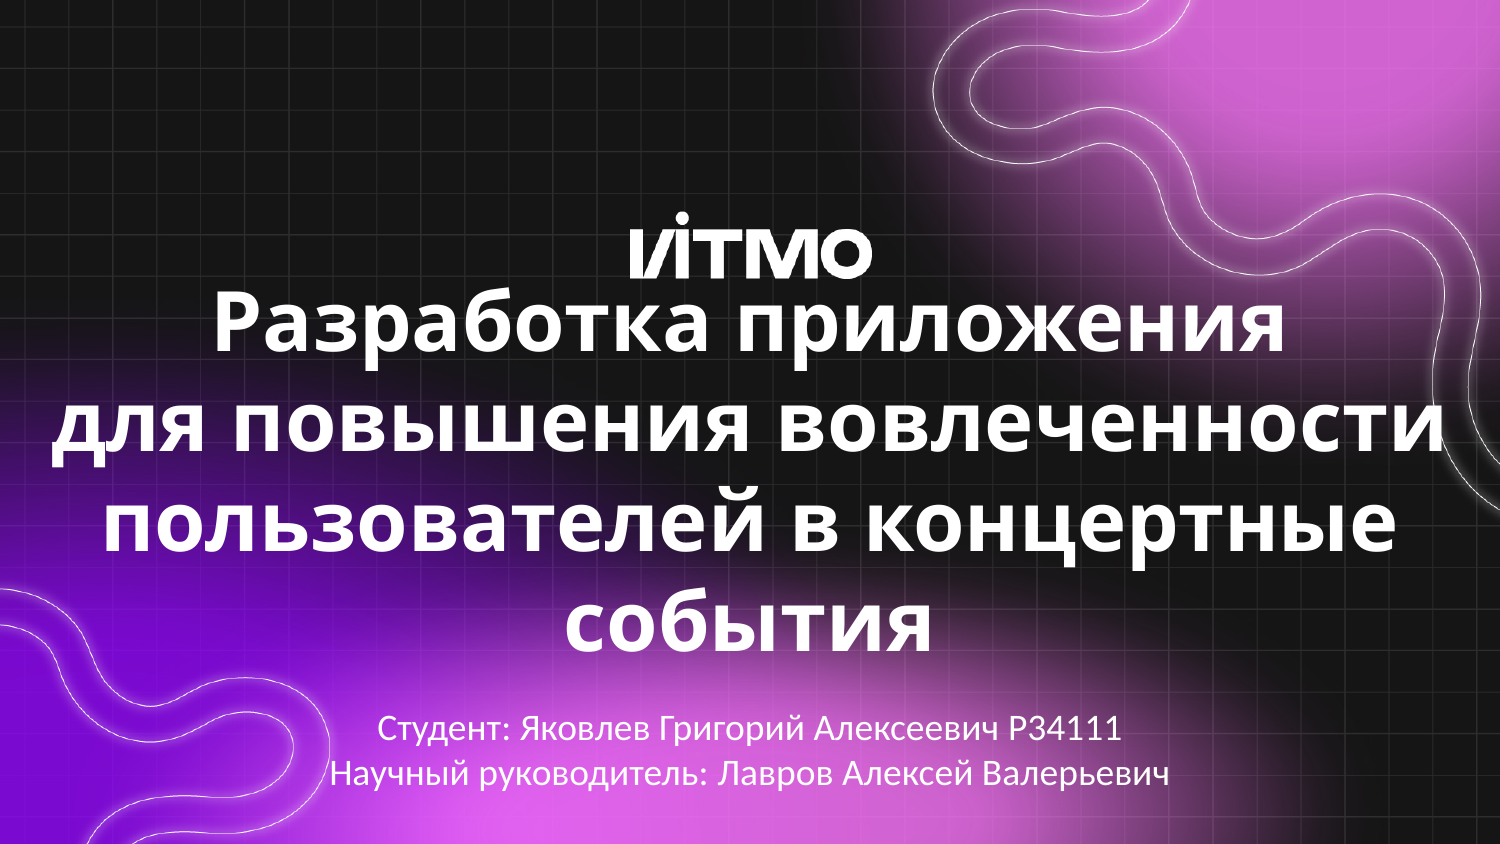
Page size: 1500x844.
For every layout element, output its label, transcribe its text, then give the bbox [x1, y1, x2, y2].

picture [0, 526, 1500, 844]
title Разработка приложения для повышения вовлеченности пользователей в концертные события [0, 409, 1500, 526]
text_box Студент: Яковлев Григорий Алексеевич P34111 Научный руководитель: Лавров Алексей Валерьевич [314, 695, 1186, 801]
picture [0, 0, 1500, 409]
